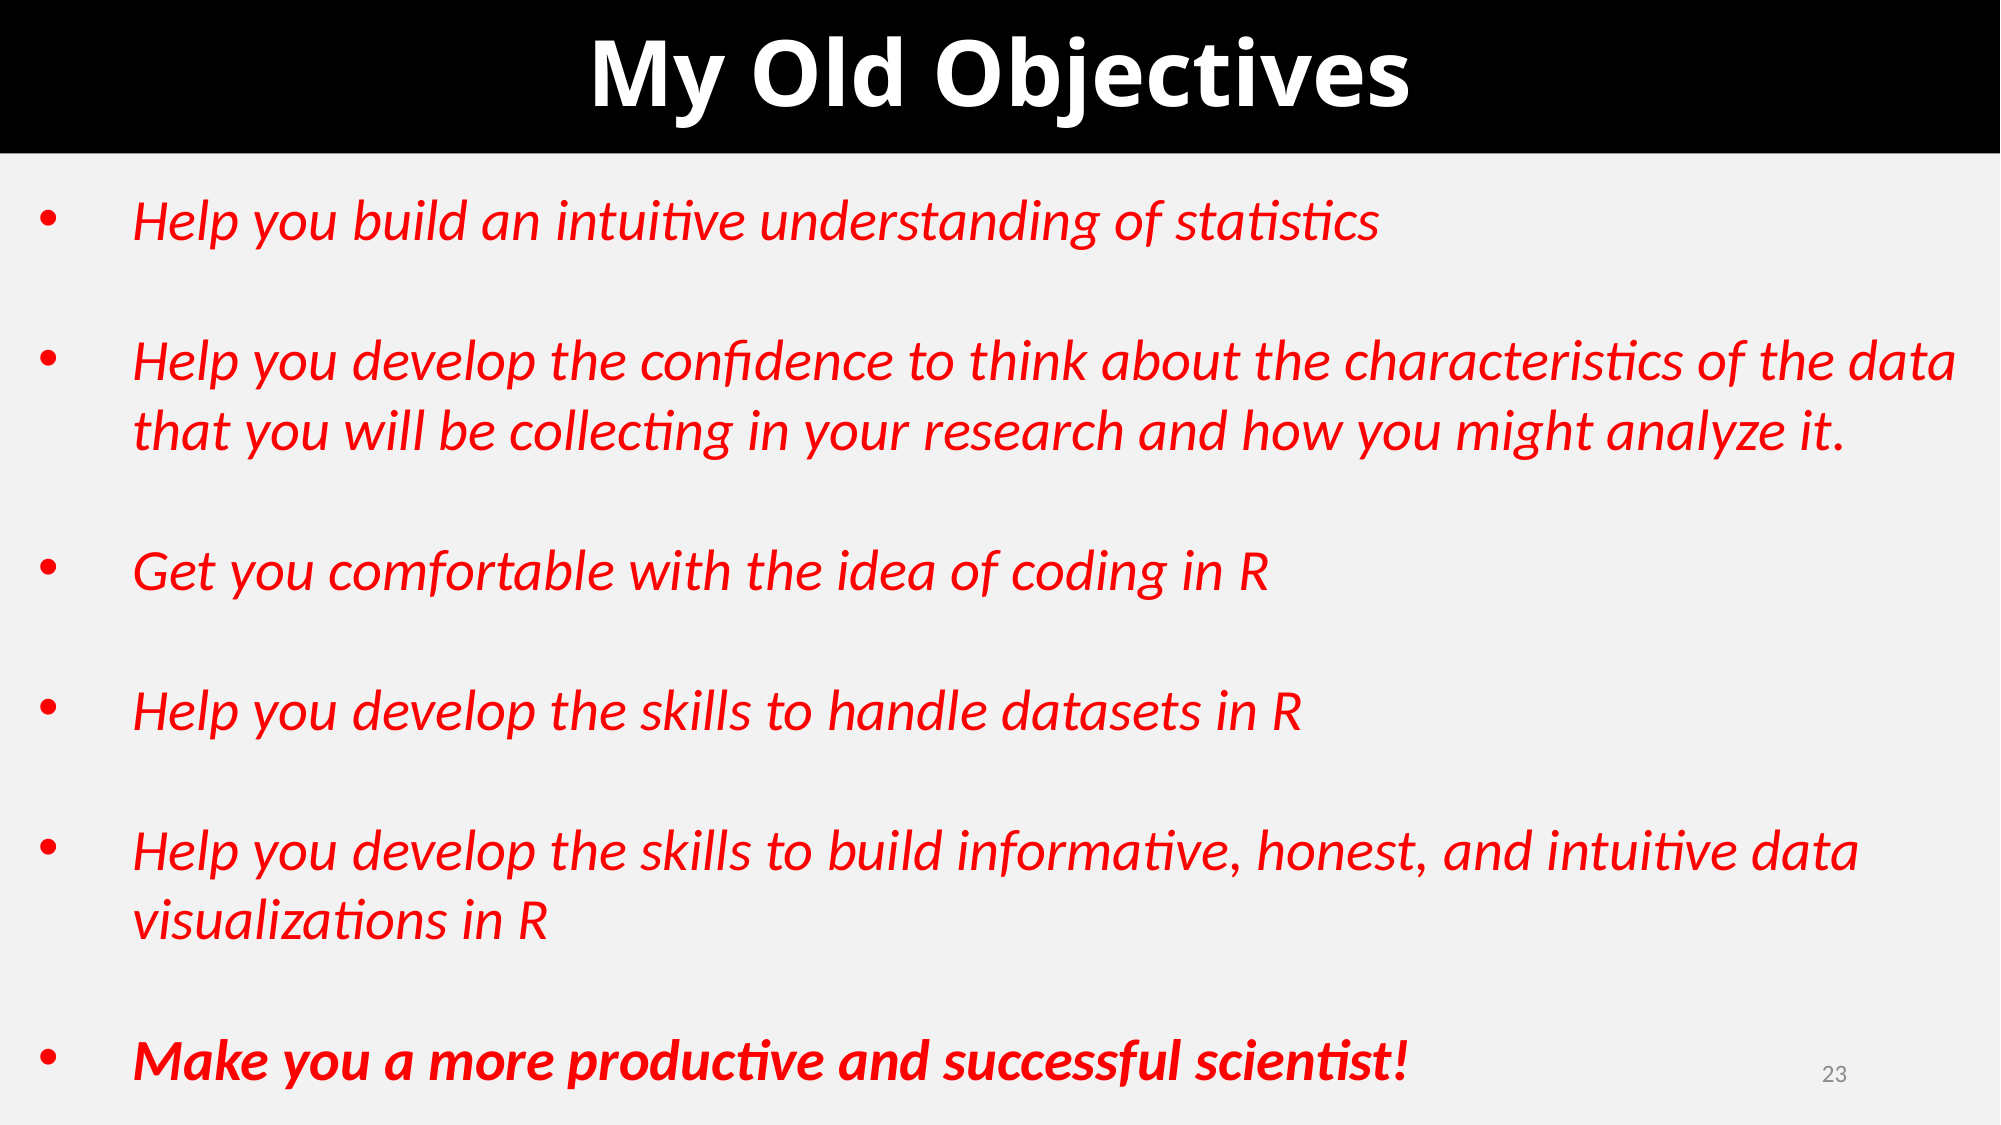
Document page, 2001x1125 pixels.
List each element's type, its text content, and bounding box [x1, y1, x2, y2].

title My Old Objectives [0, 0, 2000, 154]
text_box Help you build an intuitive understanding of statistics Help you develop the confidence to think about the characteristics of the data that you will be collecting in your research and how you might analyze it. Get you comfortable with the idea of coding in R Help you develop the skills to handle datasets in R Help you develop the skills to build informative, honest, and intuitive data visualizations in R Make you a more productive and successful scientist! [23, 139, 1977, 1125]
slide_number 23 [1412, 1042, 1863, 1103]
